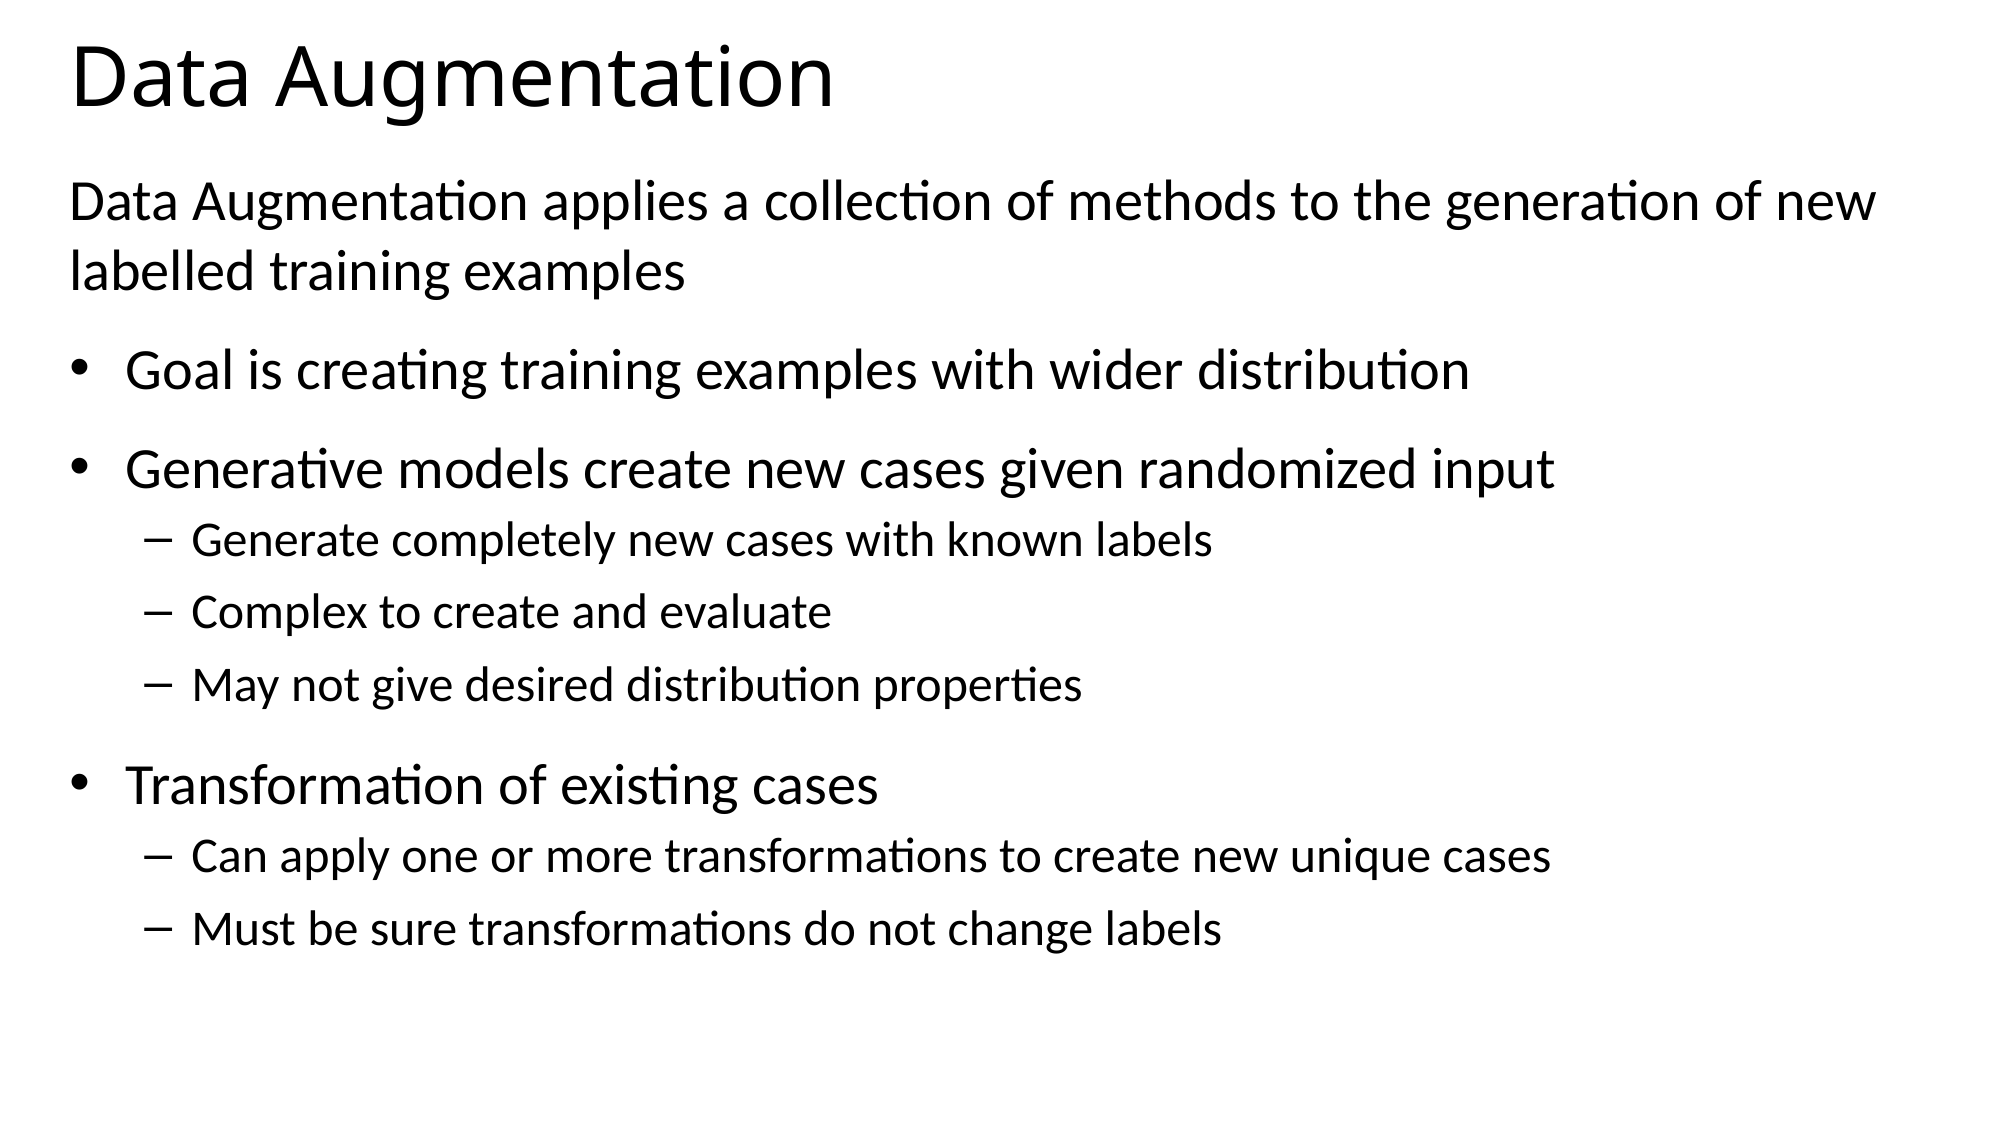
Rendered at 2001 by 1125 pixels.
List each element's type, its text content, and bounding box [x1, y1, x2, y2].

list Data Augmentation applies a collection of methods to the generation of new labelled training examples Goal is creating training examples with wider distribution Generative models create new cases given randomized input Generate completely new cases with known labels Complex to create and evaluate May not give desired distribution properties Transformation of existing cases Can apply one or more transformations to create new unique cases Must be sure transformations do not change labels [54, 154, 1946, 1091]
title Data Augmentation [54, 34, 1966, 146]
